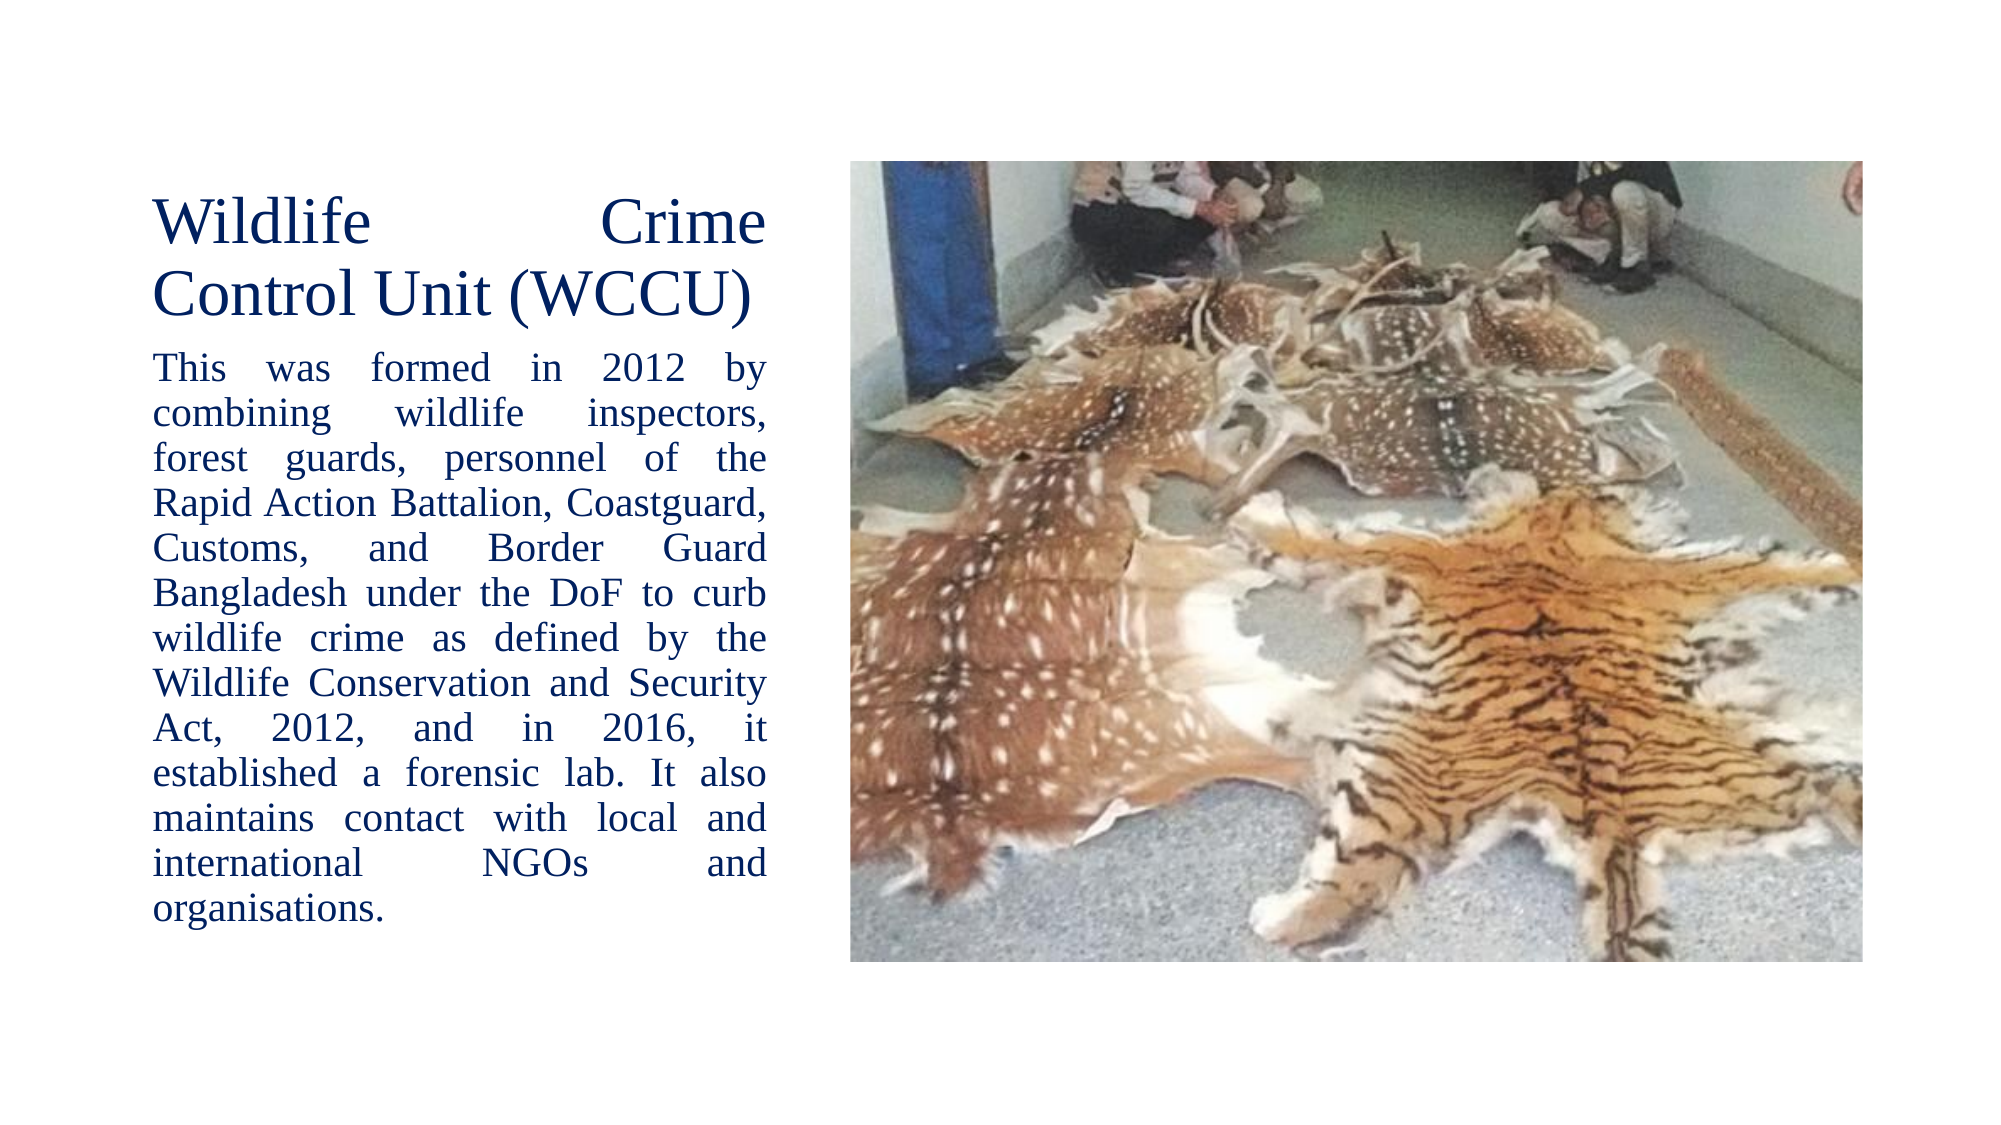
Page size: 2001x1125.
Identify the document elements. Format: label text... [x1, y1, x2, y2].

list This was formed in 2012 by combining wildlife inspectors, forest guards, personnel of the Rapid Action Battalion, Coastguard, Customs, and Border Guard Bangladesh under the DoF to curb wildlife crime as defined by the Wildlife Conservation and Security Act, 2012, and in 2016, it established a forensic lab. It also maintains contact with local and international NGOs and organisations. [137, 337, 783, 963]
title Wildlife Crime Control Unit (WCCU) [137, 75, 783, 337]
picture [850, 161, 1863, 962]
